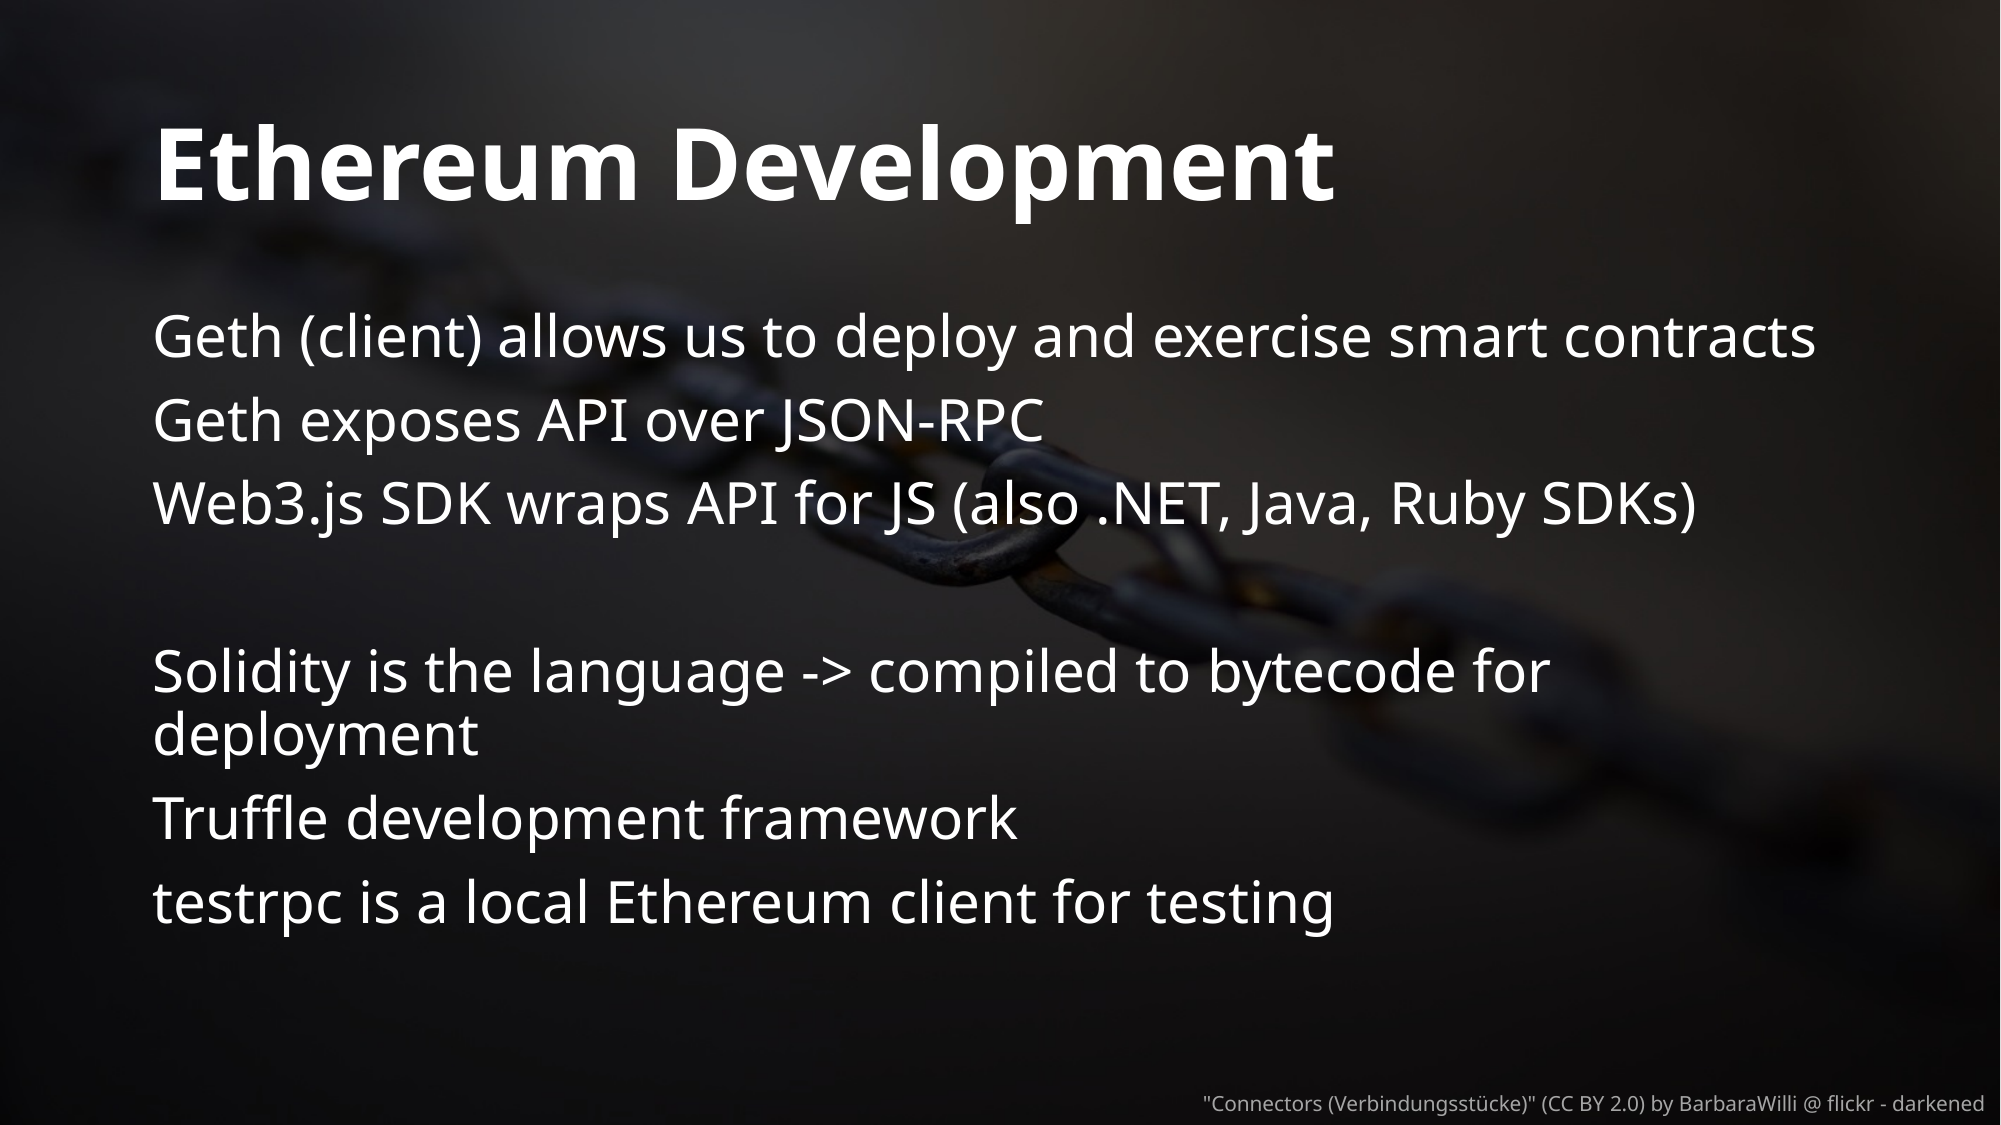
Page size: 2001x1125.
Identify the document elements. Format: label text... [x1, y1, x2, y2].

picture [0, 0, 2001, 1125]
title Ethereum Development [137, 59, 1863, 278]
list Geth (client) allows us to deploy and exercise smart contracts Geth exposes API over JSON-RPC Web3.js SDK wraps API for JS (also .NET, Java, Ruby SDKs) Solidity is the language -> compiled to bytecode for deployment Truffle development framework testrpc is a local Ethereum client for testing [137, 299, 1863, 1014]
